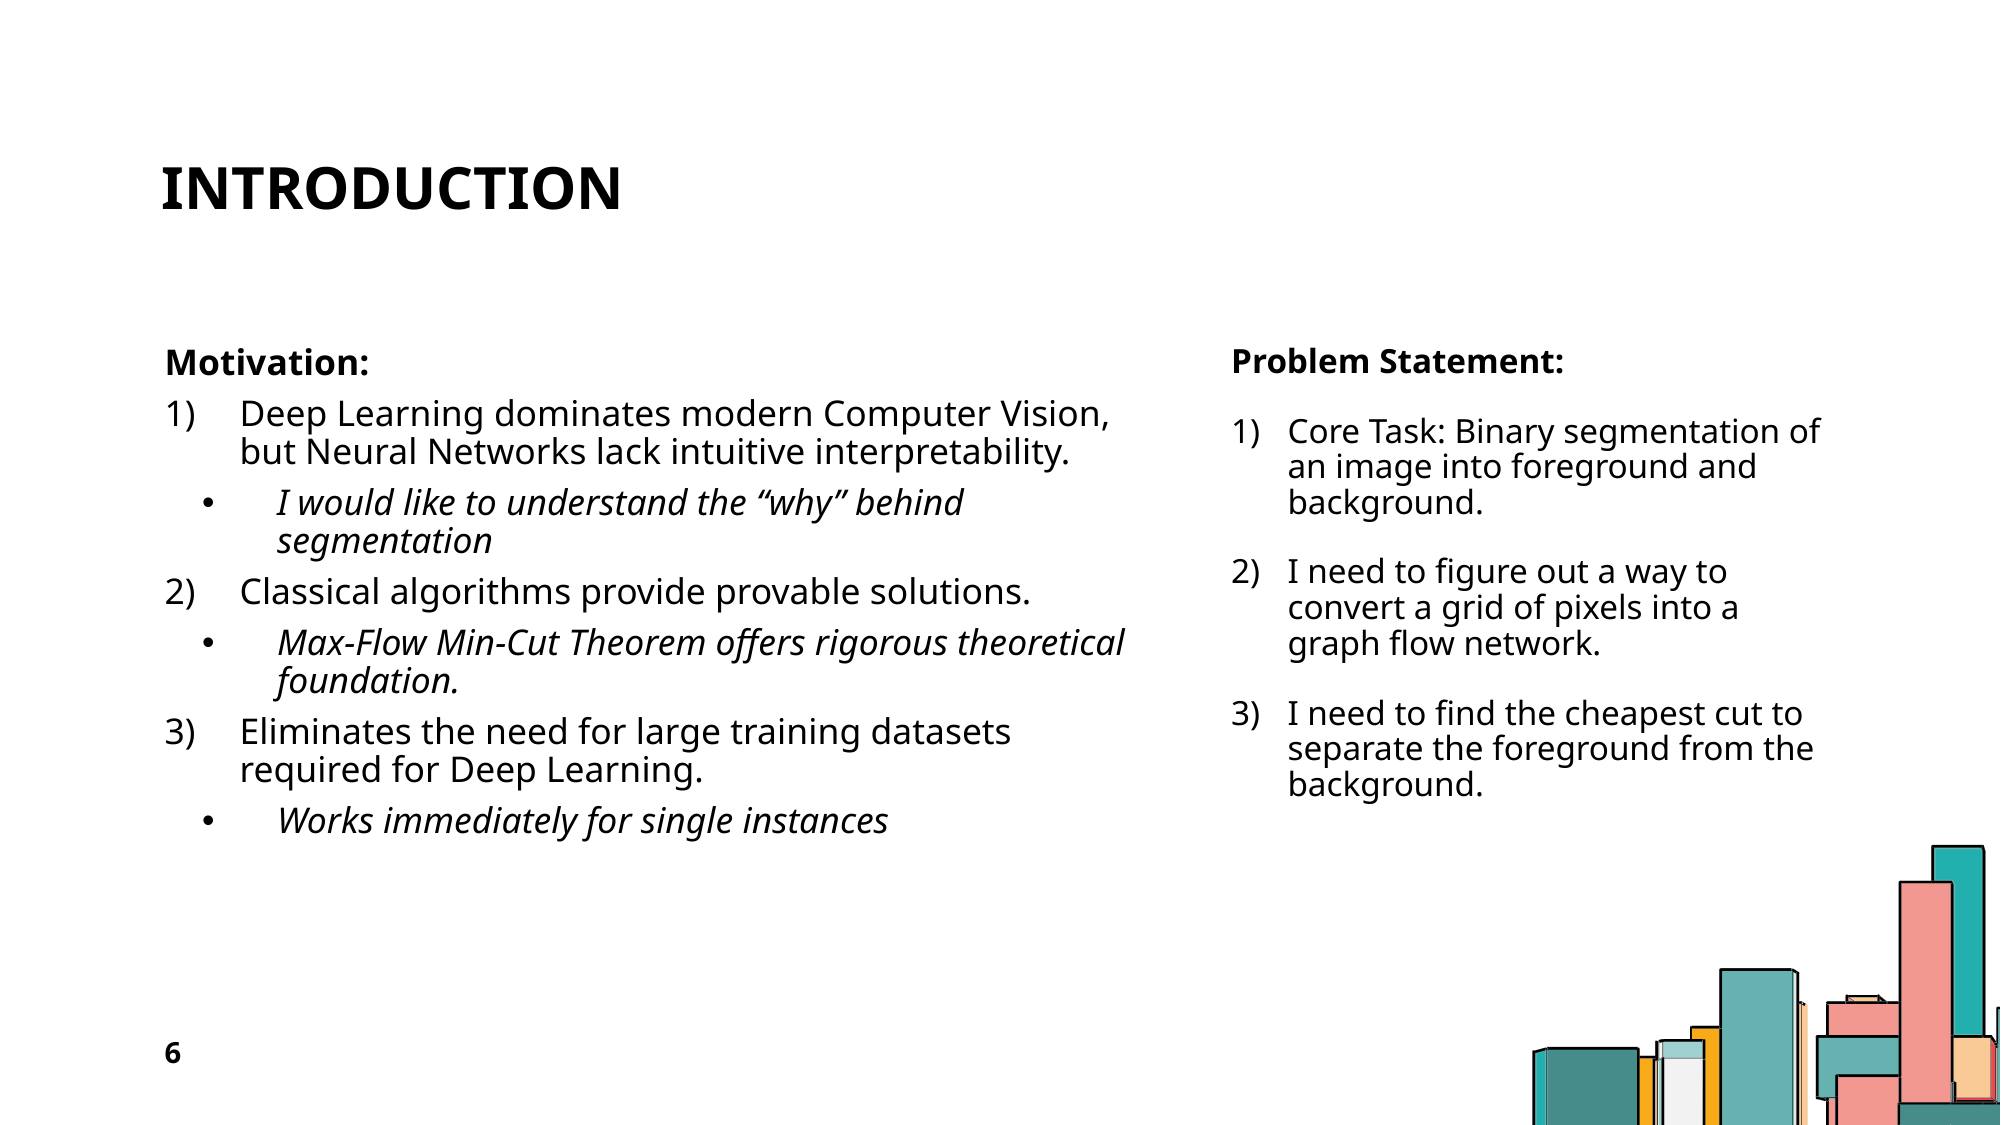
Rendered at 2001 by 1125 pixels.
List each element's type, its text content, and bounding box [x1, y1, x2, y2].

title Introduction [146, 11, 1854, 230]
list Motivation: Deep Learning dominates modern Computer Vision, but Neural Networks lack intuitive interpretability. I would like to understand the “why” behind segmentation Classical algorithms provide provable solutions. Max-Flow Min-Cut Theorem offers rigorous theoretical foundation. Eliminates the need for large training datasets required for Deep Learning. Works immediately for single instances [149, 337, 1166, 943]
picture [1471, 834, 2000, 1125]
slide_number 6 [149, 1024, 588, 1085]
list Problem Statement: Core Task: Binary segmentation of an image into foreground and background. I need to figure out a way to convert a grid of pixels into a graph flow network. I need to find the cheapest cut to separate the foreground from the background. [1216, 337, 1854, 943]
